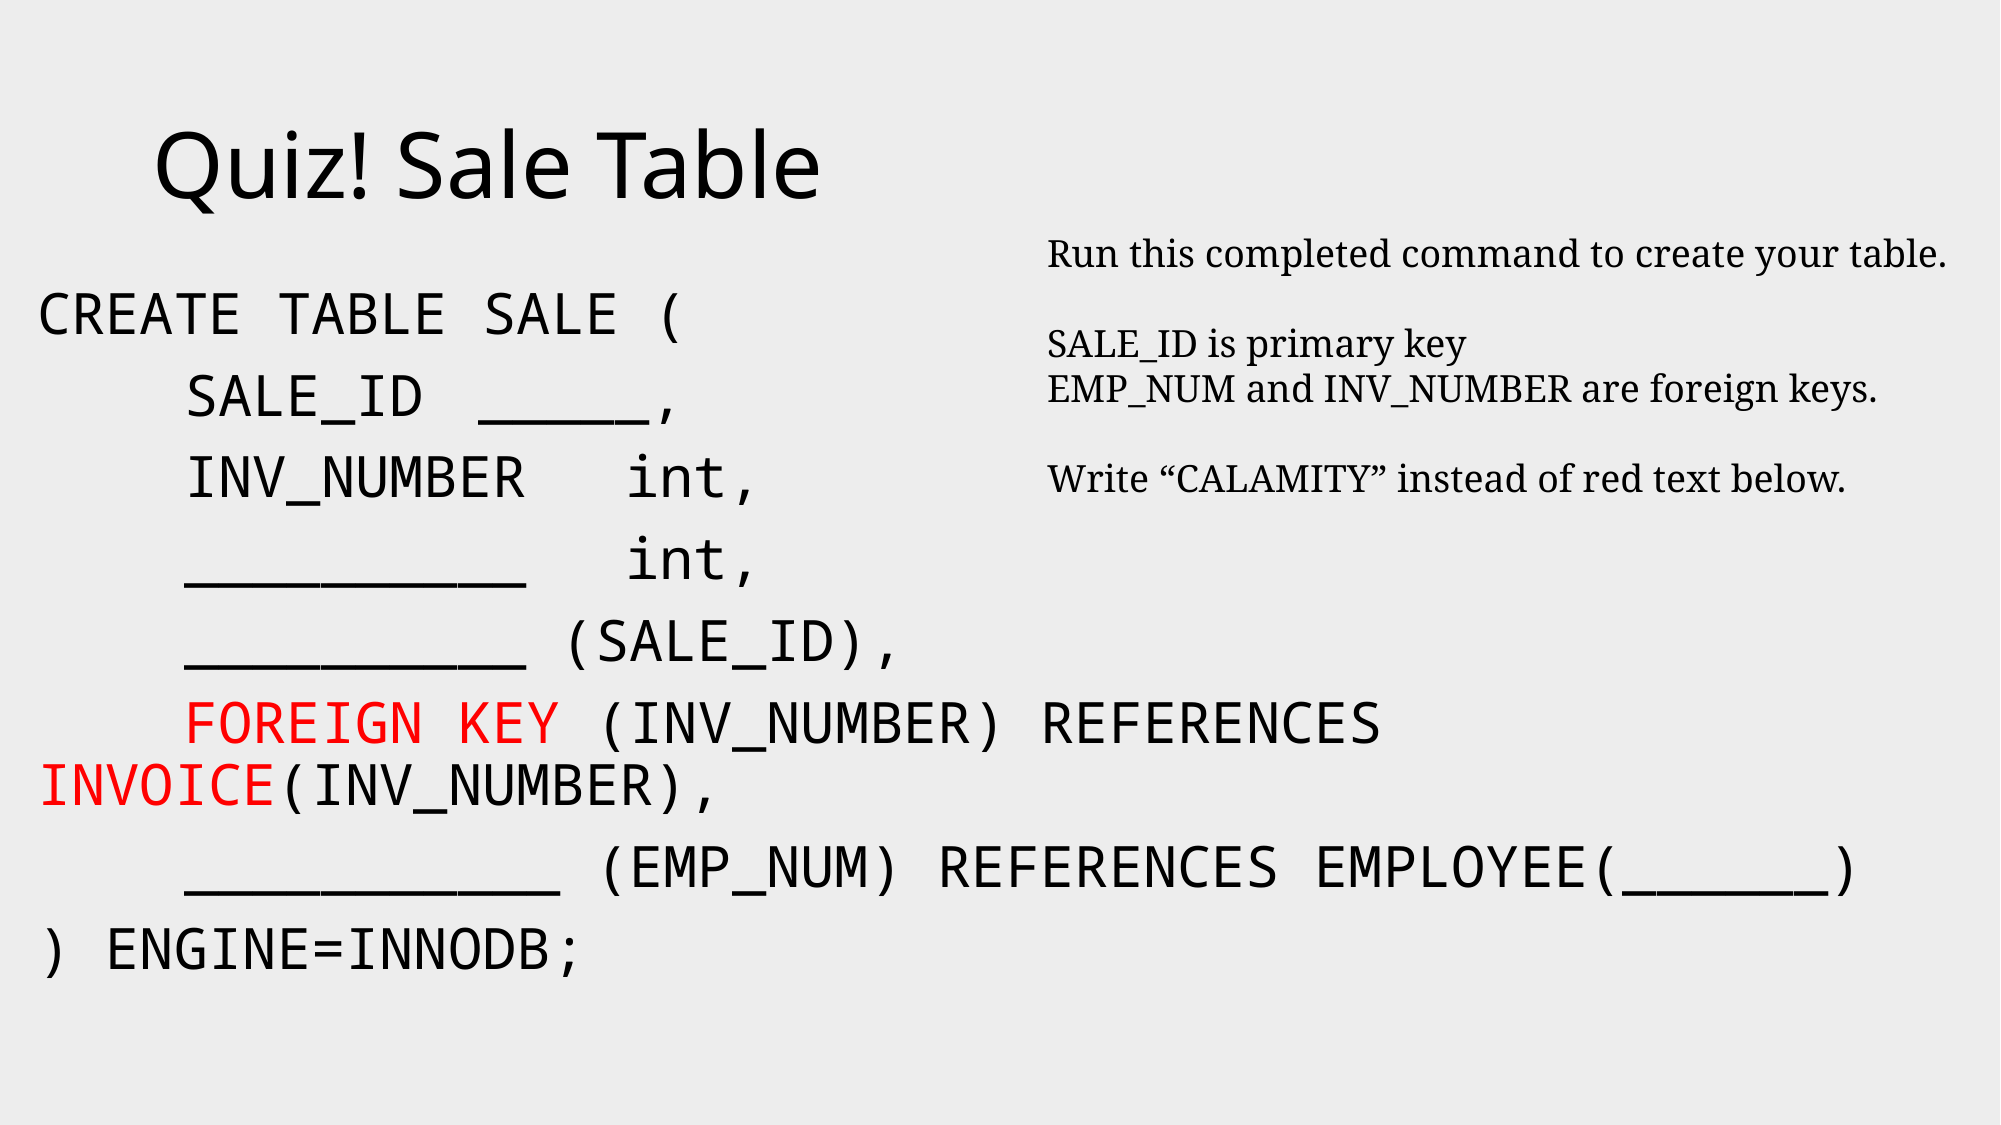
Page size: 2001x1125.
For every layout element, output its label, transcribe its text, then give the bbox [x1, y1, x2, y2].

title Quiz! Sale Table [137, 59, 1863, 277]
list CREATE TABLE SALE ( SALE_ID _____, INV_NUMBER int, __________ int, __________ (SALE_ID), FOREIGN KEY (INV_NUMBER) REFERENCES INVOICE(INV_NUMBER), ___________ (EMP_NUM) REFERENCES EMPLOYEE(______) ) ENGINE=INNODB; [22, 277, 2000, 992]
text_box Run this completed command to create your table. SALE_ID is primary key EMP_NUM and INV_NUMBER are foreign keys. Write “CALAMITY” instead of red text below. [1032, 222, 1964, 507]
